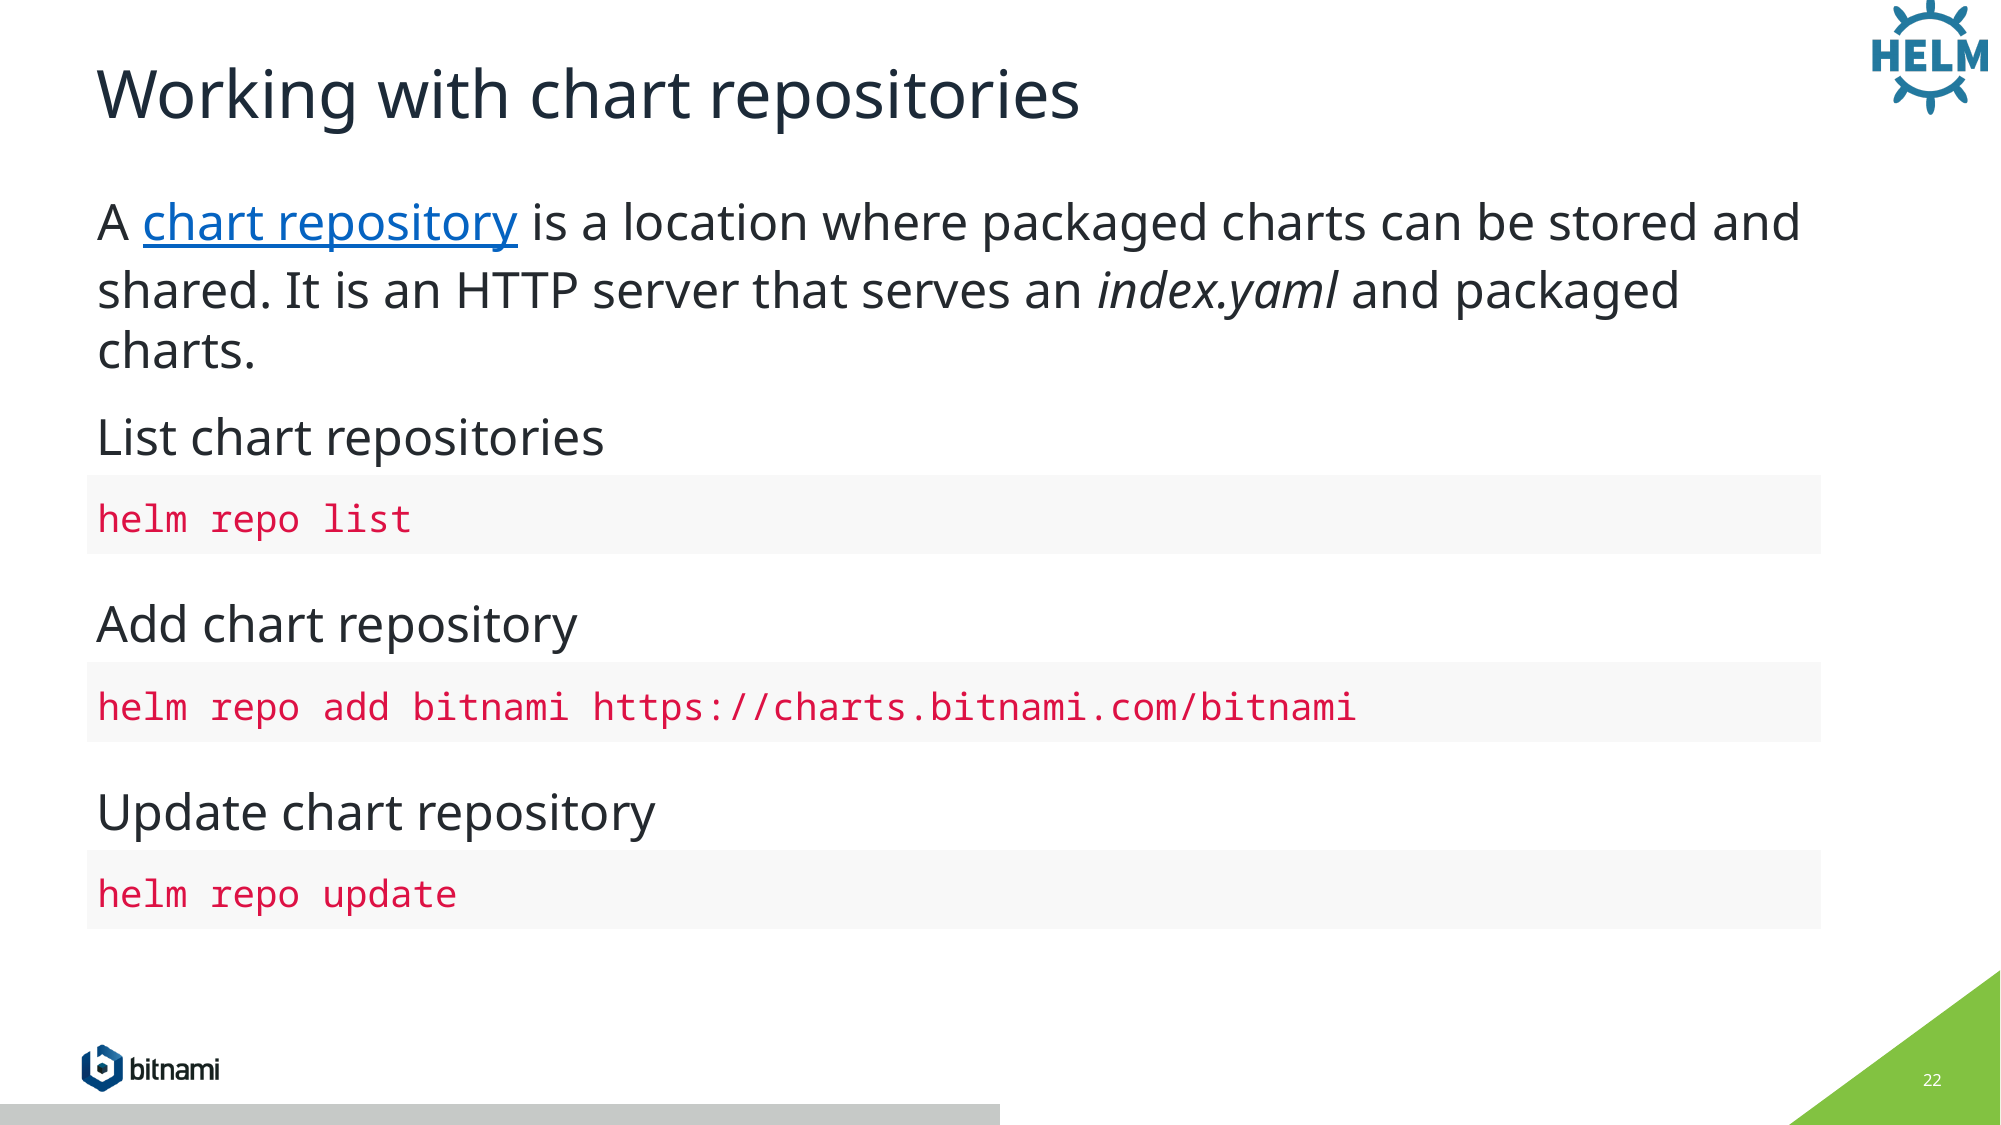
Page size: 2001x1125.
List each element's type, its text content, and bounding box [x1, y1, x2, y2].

table_header helm repo list [87, 475, 1821, 554]
text_box Add chart repository [81, 592, 1922, 653]
picture [1871, 0, 1989, 116]
table_header helm repo update [87, 850, 1821, 929]
picture [75, 1040, 225, 1096]
text_box Update chart repository [81, 780, 1922, 840]
slide_number ‹#› [1902, 1051, 1958, 1111]
title Working with chart repositories [81, 46, 1922, 147]
table_header helm repo add bitnami https://charts.bitnami.com/bitnami [87, 662, 1821, 742]
text_box [0, 1104, 1000, 1125]
text_box List chart repositories [81, 405, 1922, 465]
text_box A chart repository is a location where packaged charts can be stored and shared. It is an HTTP server that serves an index.yaml and packaged charts. [82, 175, 1832, 371]
